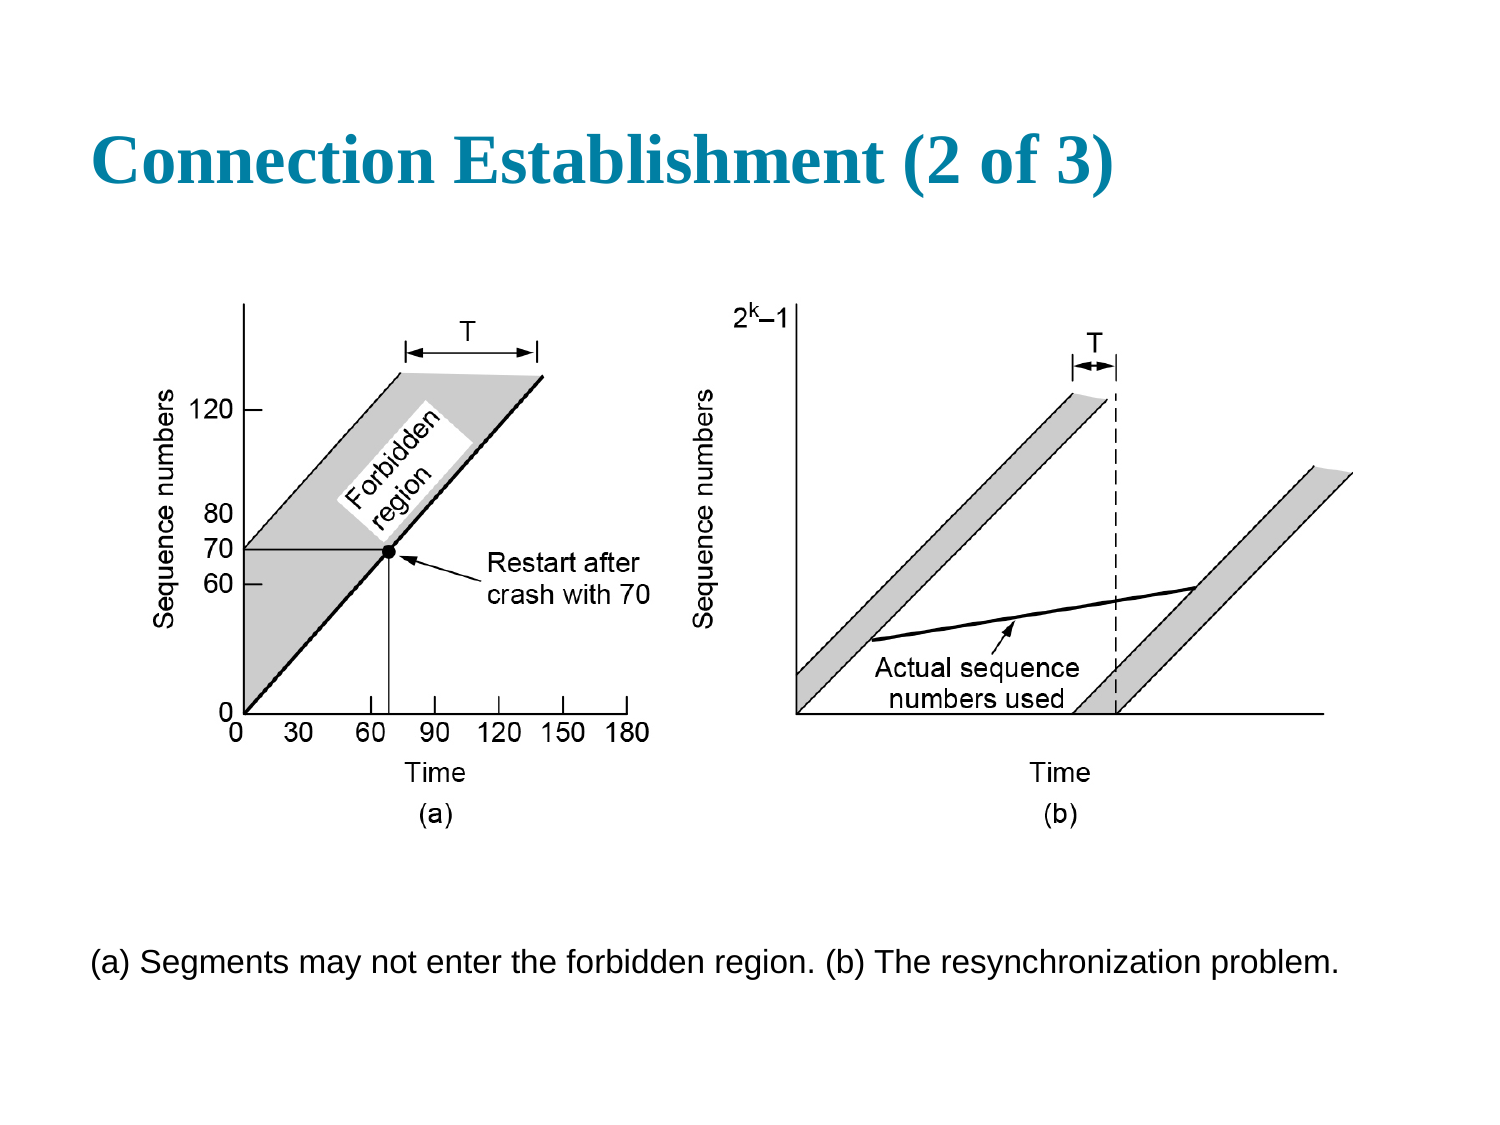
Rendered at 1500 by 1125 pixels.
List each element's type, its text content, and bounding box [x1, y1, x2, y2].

list (a) Segments may not enter the forbidden region. (b) The resynchronization problem. [75, 913, 1425, 996]
title Connection Establishment (2 of 3) [75, 37, 1425, 213]
picture [146, 297, 1354, 829]
